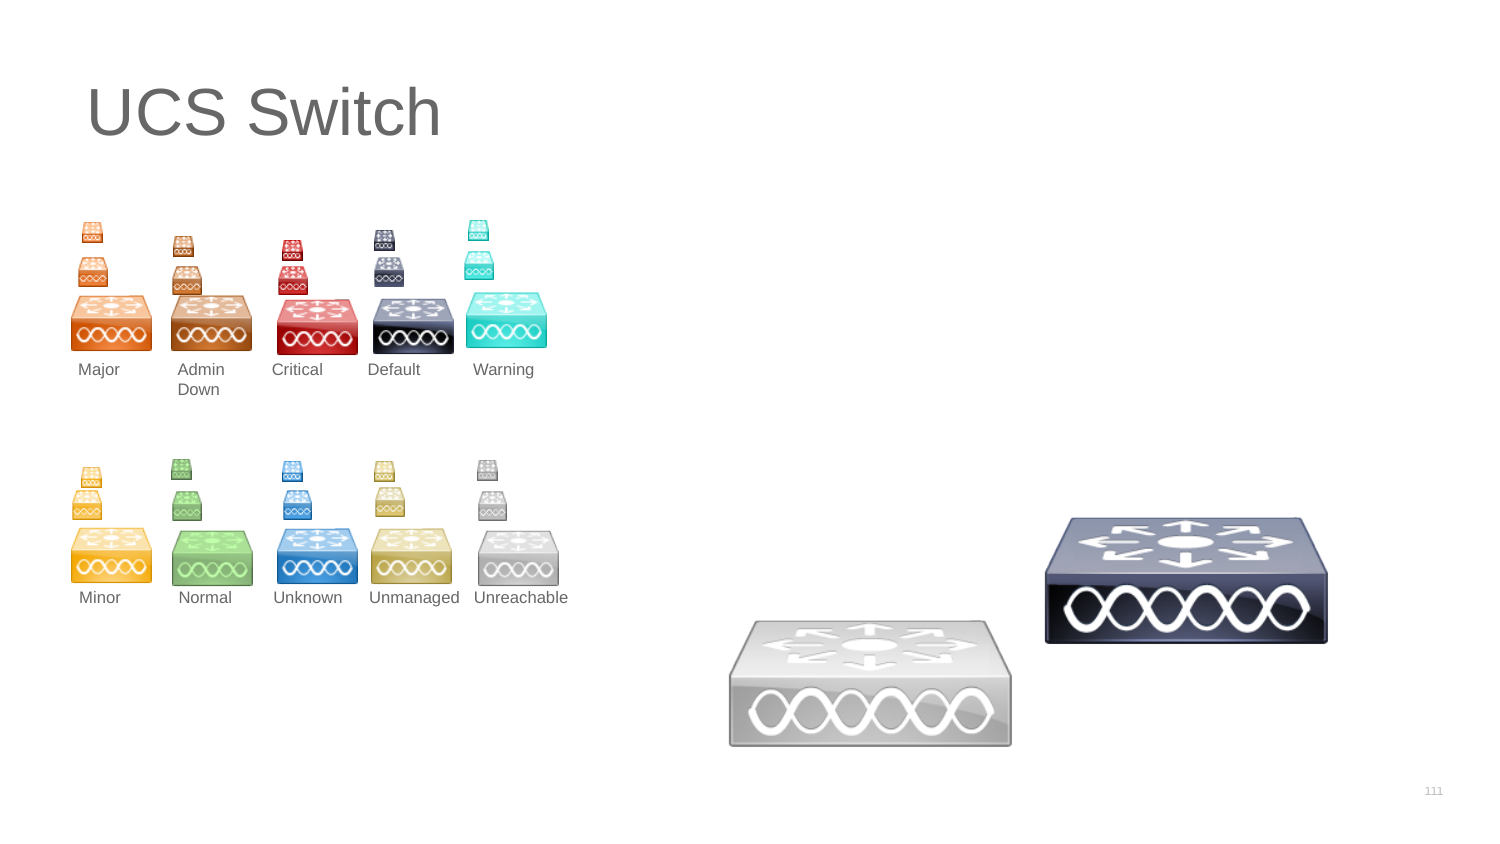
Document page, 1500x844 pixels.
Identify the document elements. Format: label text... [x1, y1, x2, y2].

picture [277, 489, 358, 597]
picture [281, 239, 303, 261]
picture [81, 467, 103, 488]
picture [170, 264, 252, 365]
picture [476, 490, 559, 600]
picture [71, 489, 153, 596]
picture [170, 490, 253, 600]
picture [710, 421, 1347, 844]
picture [82, 222, 104, 243]
picture [371, 486, 453, 597]
picture [372, 256, 454, 367]
picture [277, 264, 358, 368]
picture [373, 229, 395, 251]
picture [71, 256, 153, 365]
picture [281, 461, 303, 483]
picture [170, 459, 192, 481]
title UCS Switch [71, 55, 1441, 176]
picture [173, 236, 194, 257]
picture [462, 249, 547, 361]
picture [468, 220, 489, 242]
picture [476, 459, 498, 481]
picture [373, 461, 395, 483]
